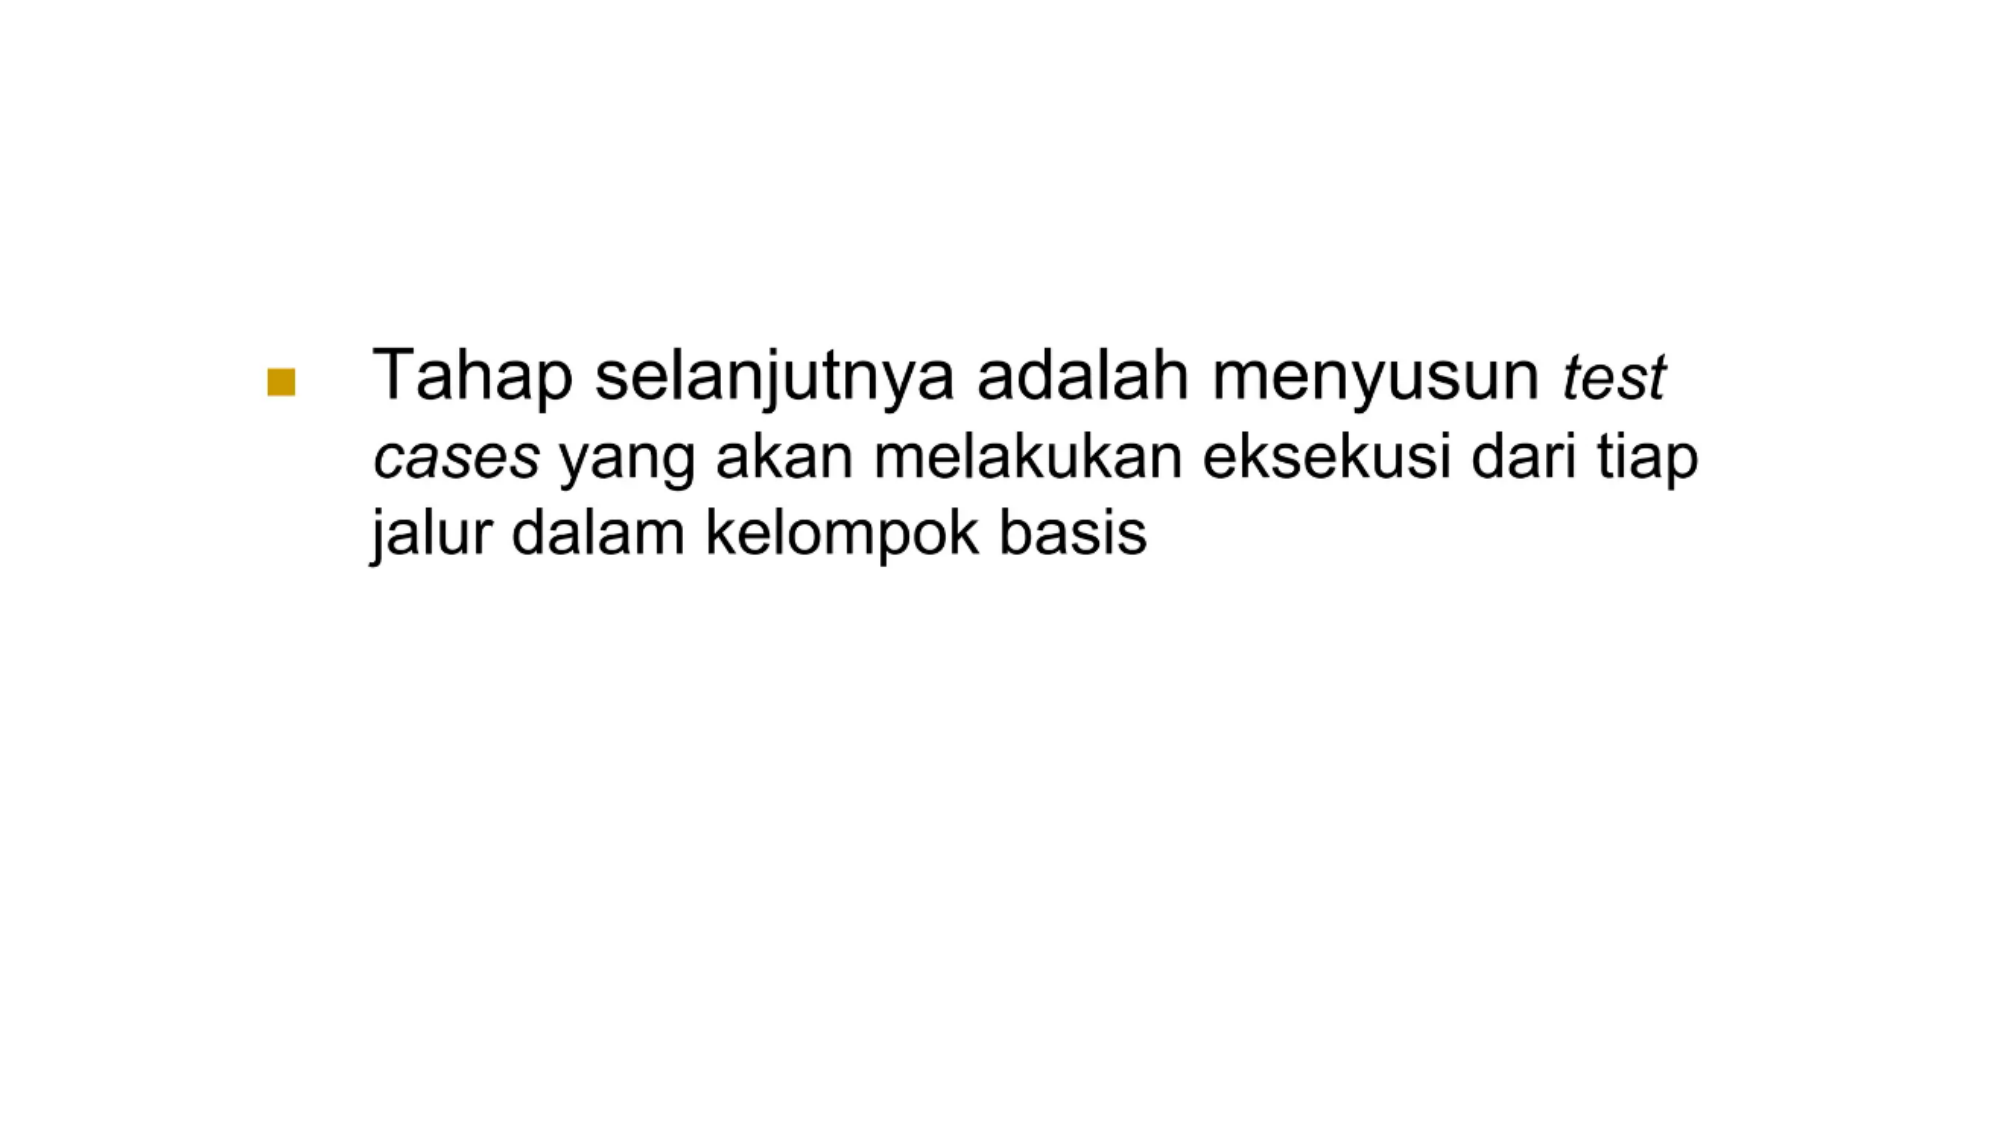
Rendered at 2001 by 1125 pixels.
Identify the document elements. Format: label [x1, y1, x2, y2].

picture [211, 287, 1789, 755]
